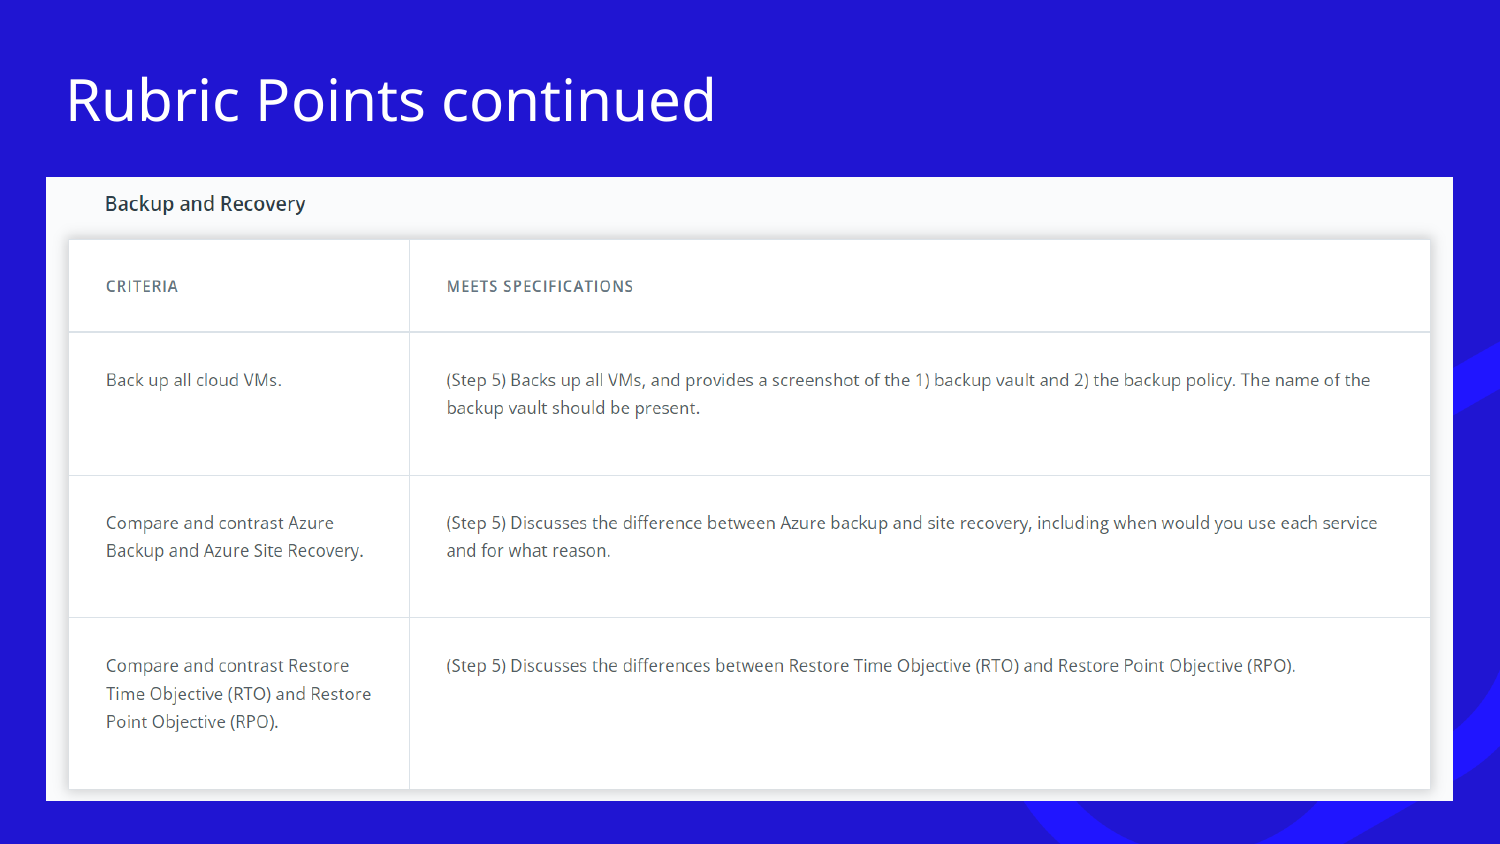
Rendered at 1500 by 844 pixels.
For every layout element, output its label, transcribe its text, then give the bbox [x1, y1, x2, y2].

picture [0, 0, 1500, 844]
subtitle Rubric Points continued [46, 63, 1040, 170]
